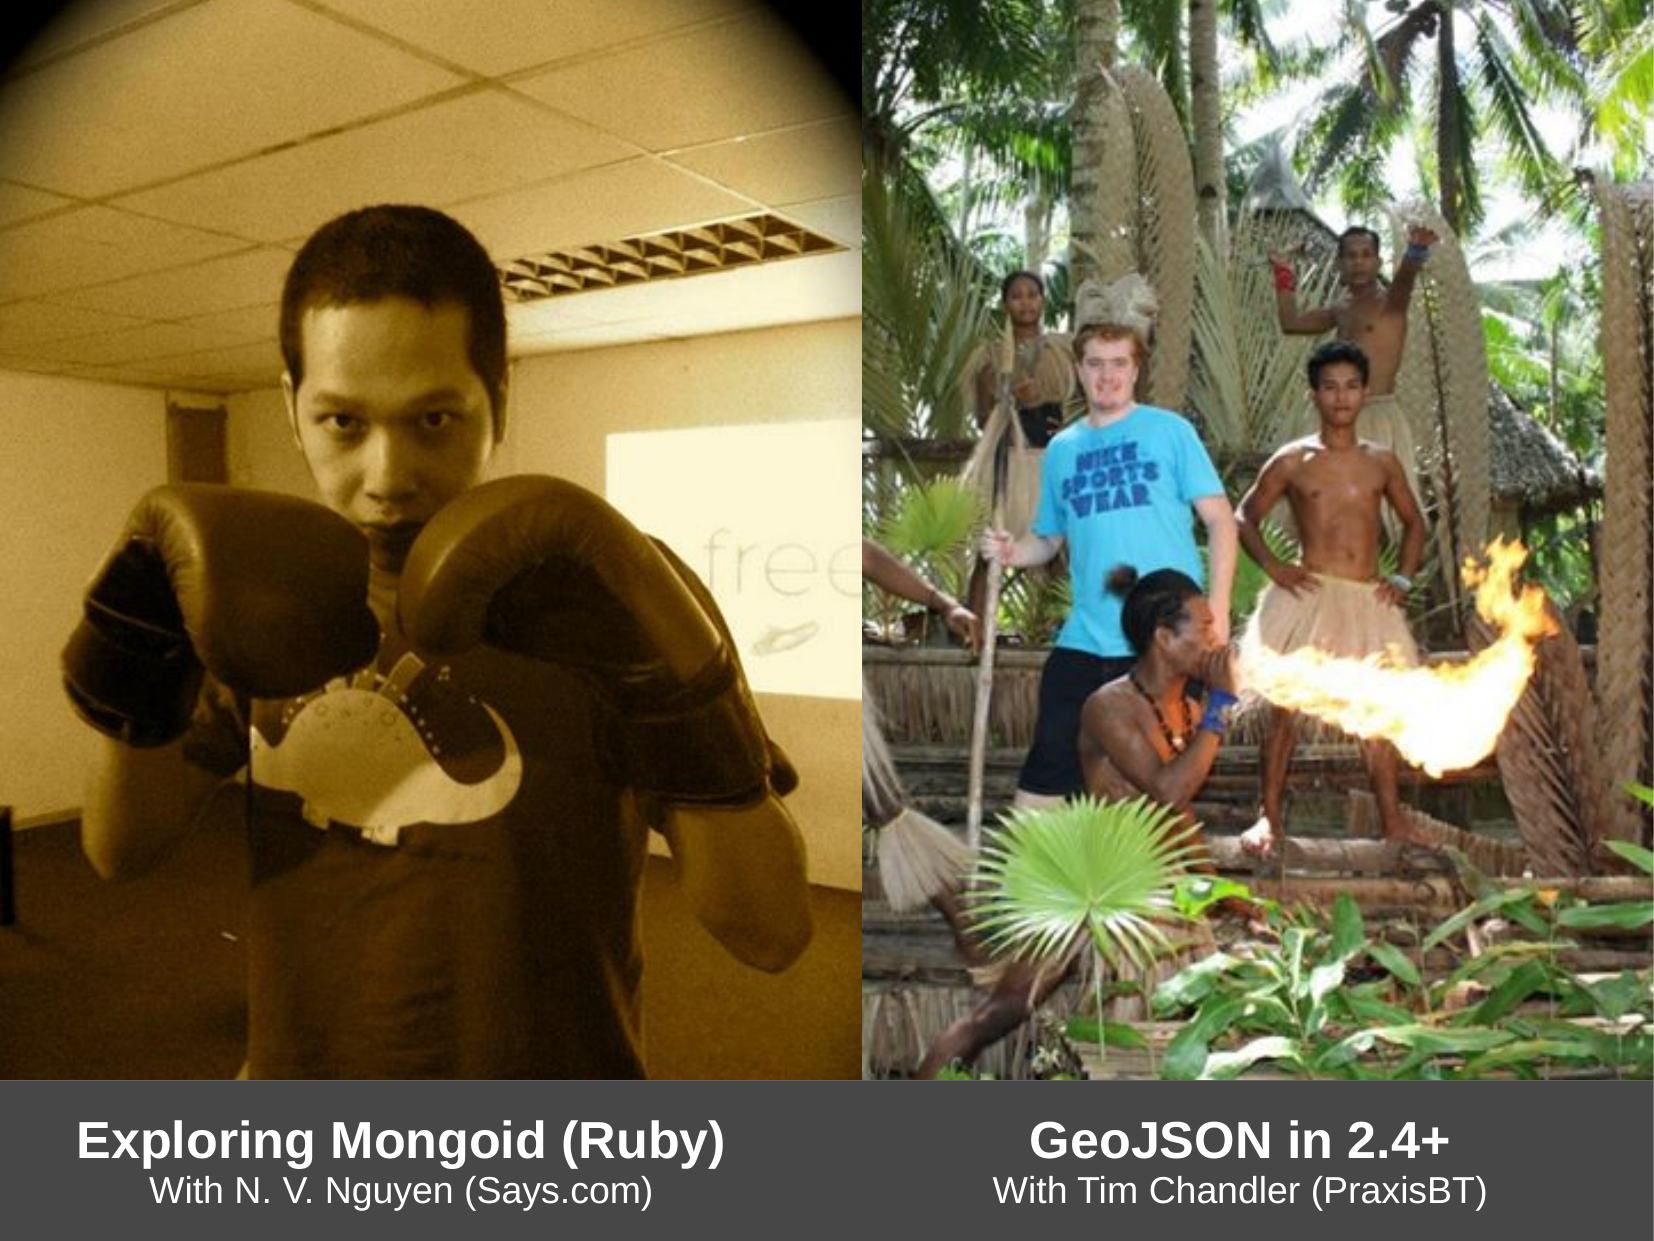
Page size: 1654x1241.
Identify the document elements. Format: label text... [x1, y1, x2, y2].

picture [0, 0, 1654, 1241]
text_box [926, 1087, 1654, 1241]
text_box GeoJSON in 2.4+ With Tim Chandler (PraxisBT) [926, 1104, 1619, 1219]
